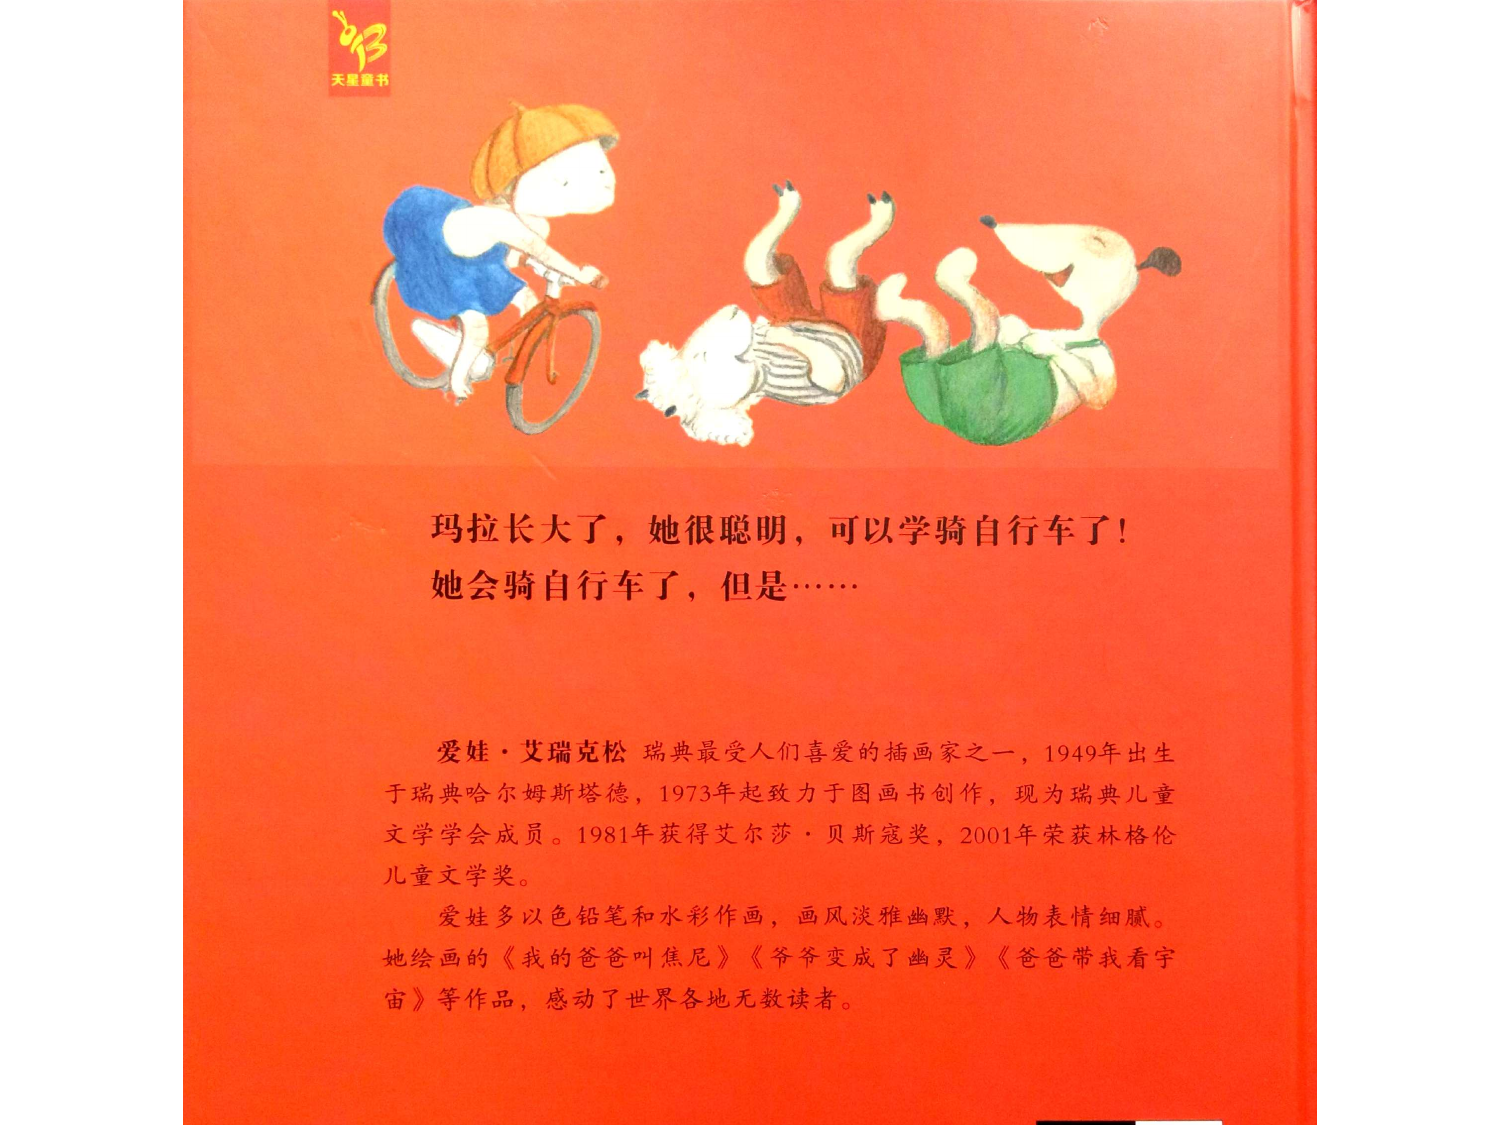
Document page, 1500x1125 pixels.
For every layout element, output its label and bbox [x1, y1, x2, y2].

picture [183, 0, 1317, 1125]
